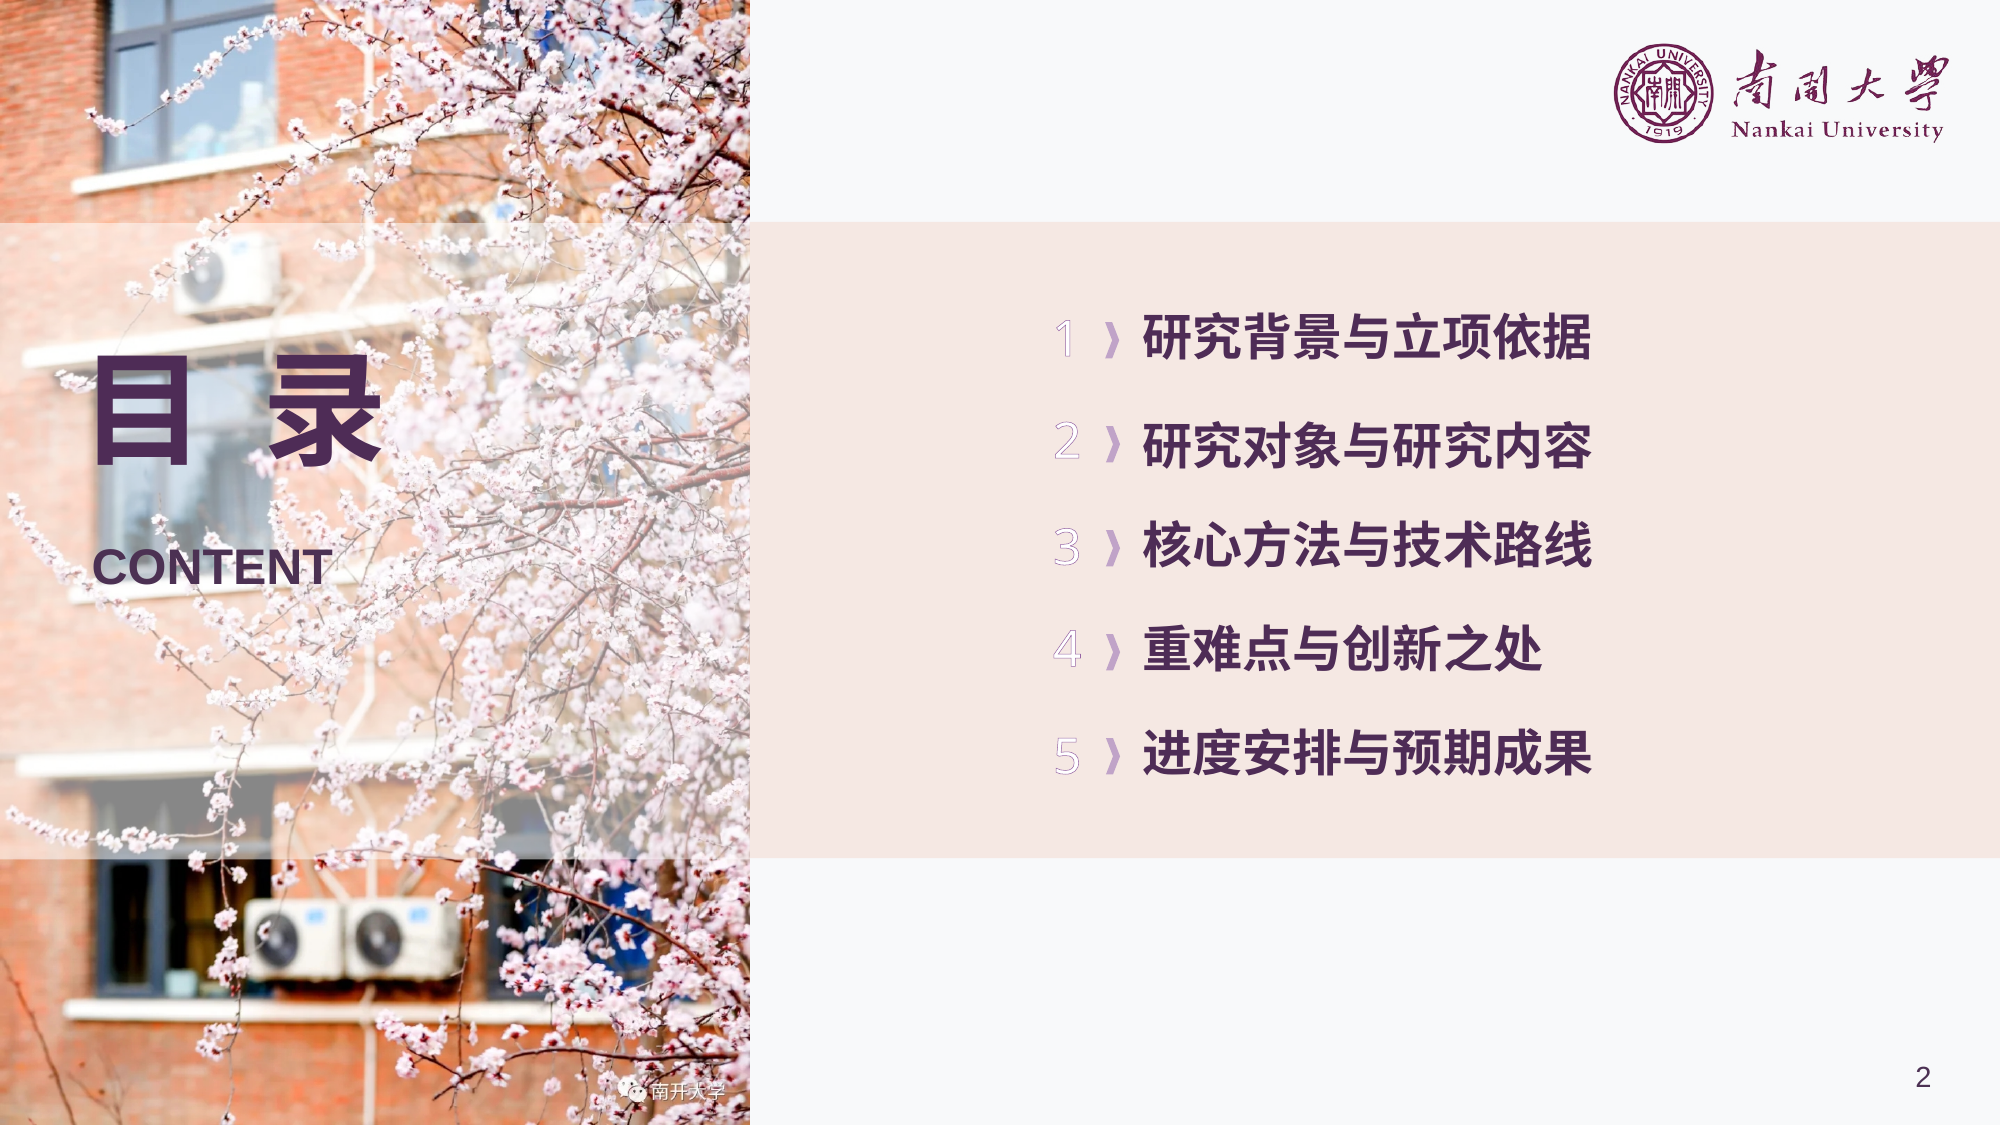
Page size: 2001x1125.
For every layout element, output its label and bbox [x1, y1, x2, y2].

picture [0, 0, 750, 1125]
text_box [1038, 400, 1709, 483]
text_box [750, 221, 2000, 859]
picture [1538, 0, 1984, 242]
text_box [1038, 608, 1708, 686]
text_box [1038, 714, 1709, 792]
text_box [1037, 298, 1708, 375]
text_box [1038, 505, 1709, 583]
